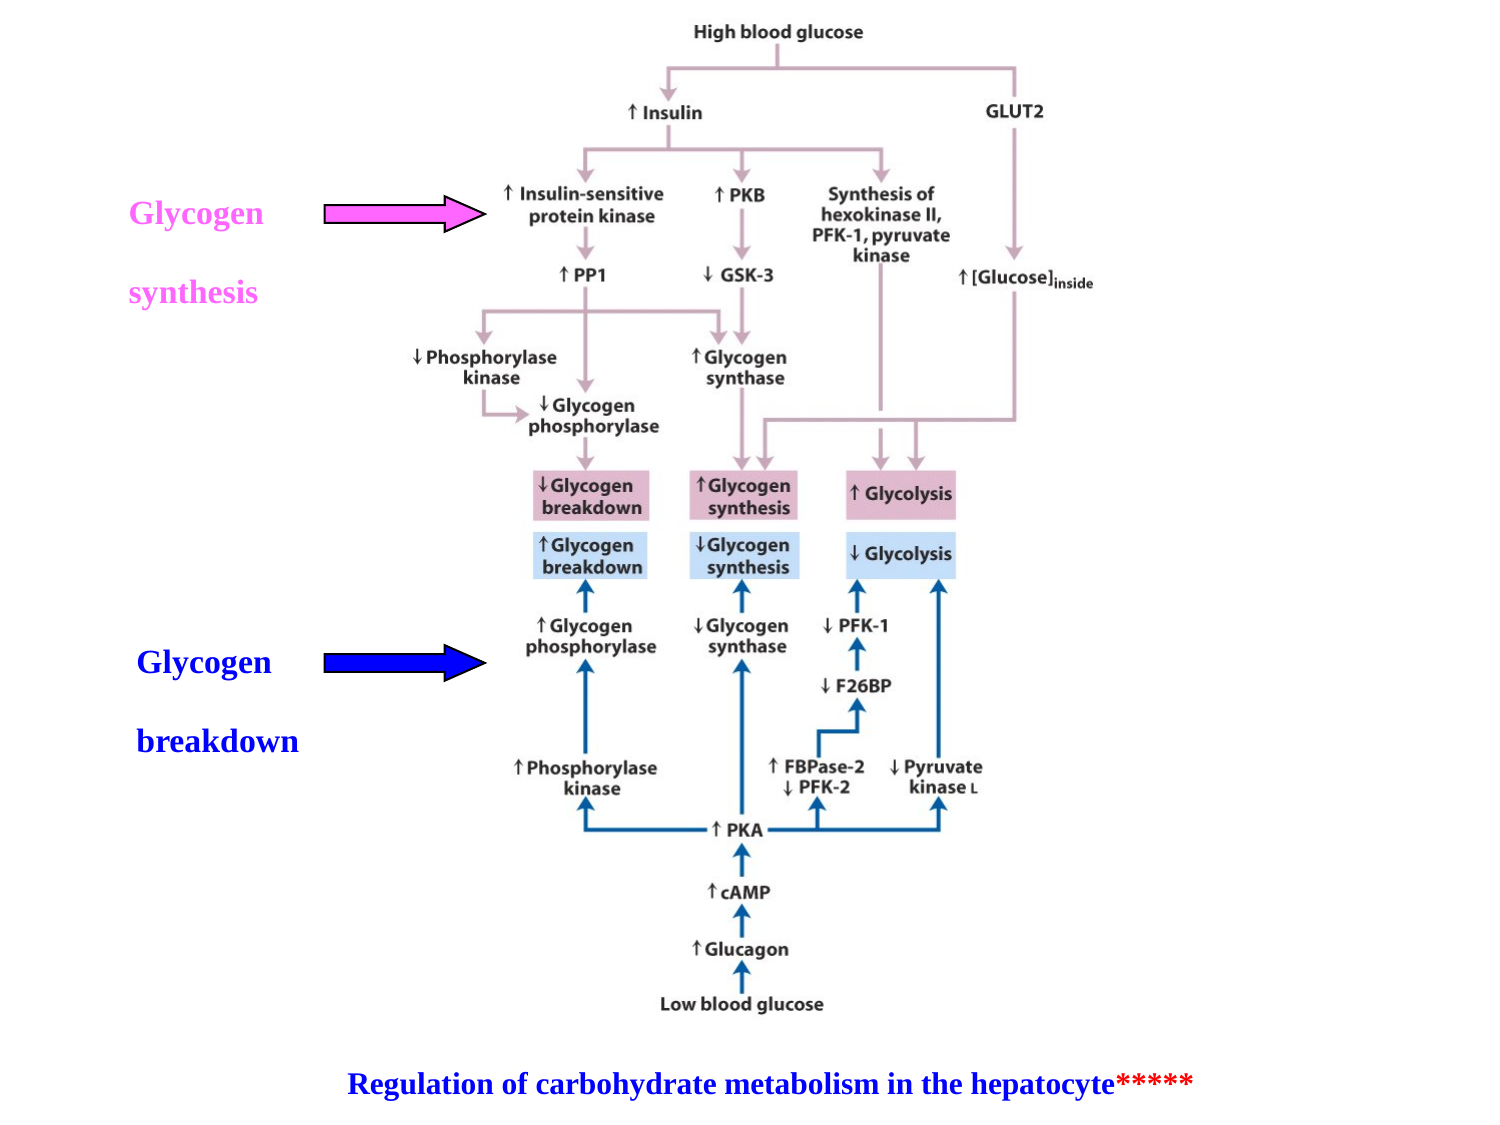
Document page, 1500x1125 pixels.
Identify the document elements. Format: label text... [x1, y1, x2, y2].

text_box [324, 205, 402, 223]
text_box Glycogen synthesis [113, 143, 288, 319]
text_box Regulation of carbohydrate metabolism in the hepatocyte***** [332, 1019, 1209, 1108]
text_box Glycogen breakdown [121, 592, 314, 767]
text_box [324, 654, 402, 672]
picture [407, 18, 1101, 1020]
